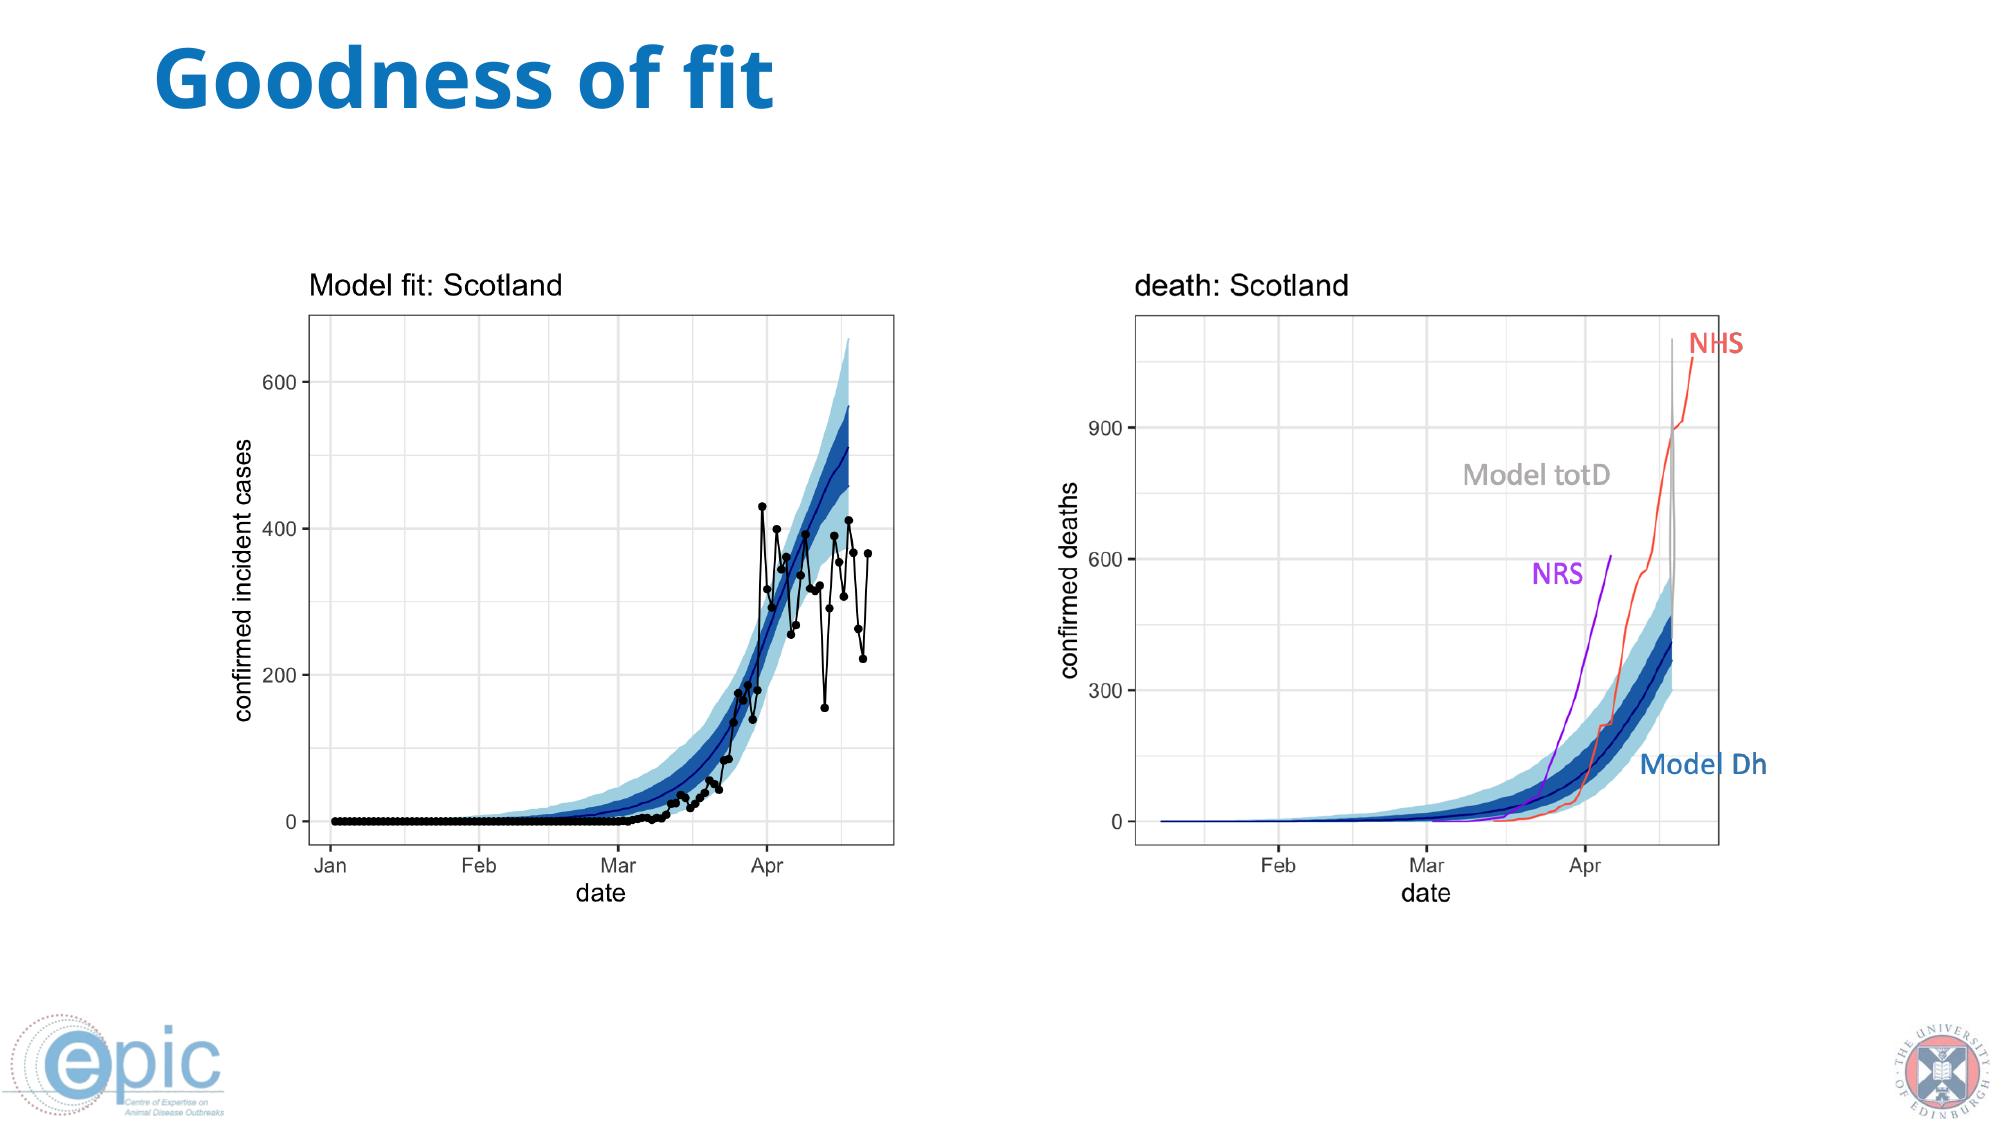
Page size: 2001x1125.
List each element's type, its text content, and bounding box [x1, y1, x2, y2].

picture [219, 260, 907, 919]
title Goodness of fit [137, 29, 1863, 179]
picture [1045, 260, 1787, 919]
